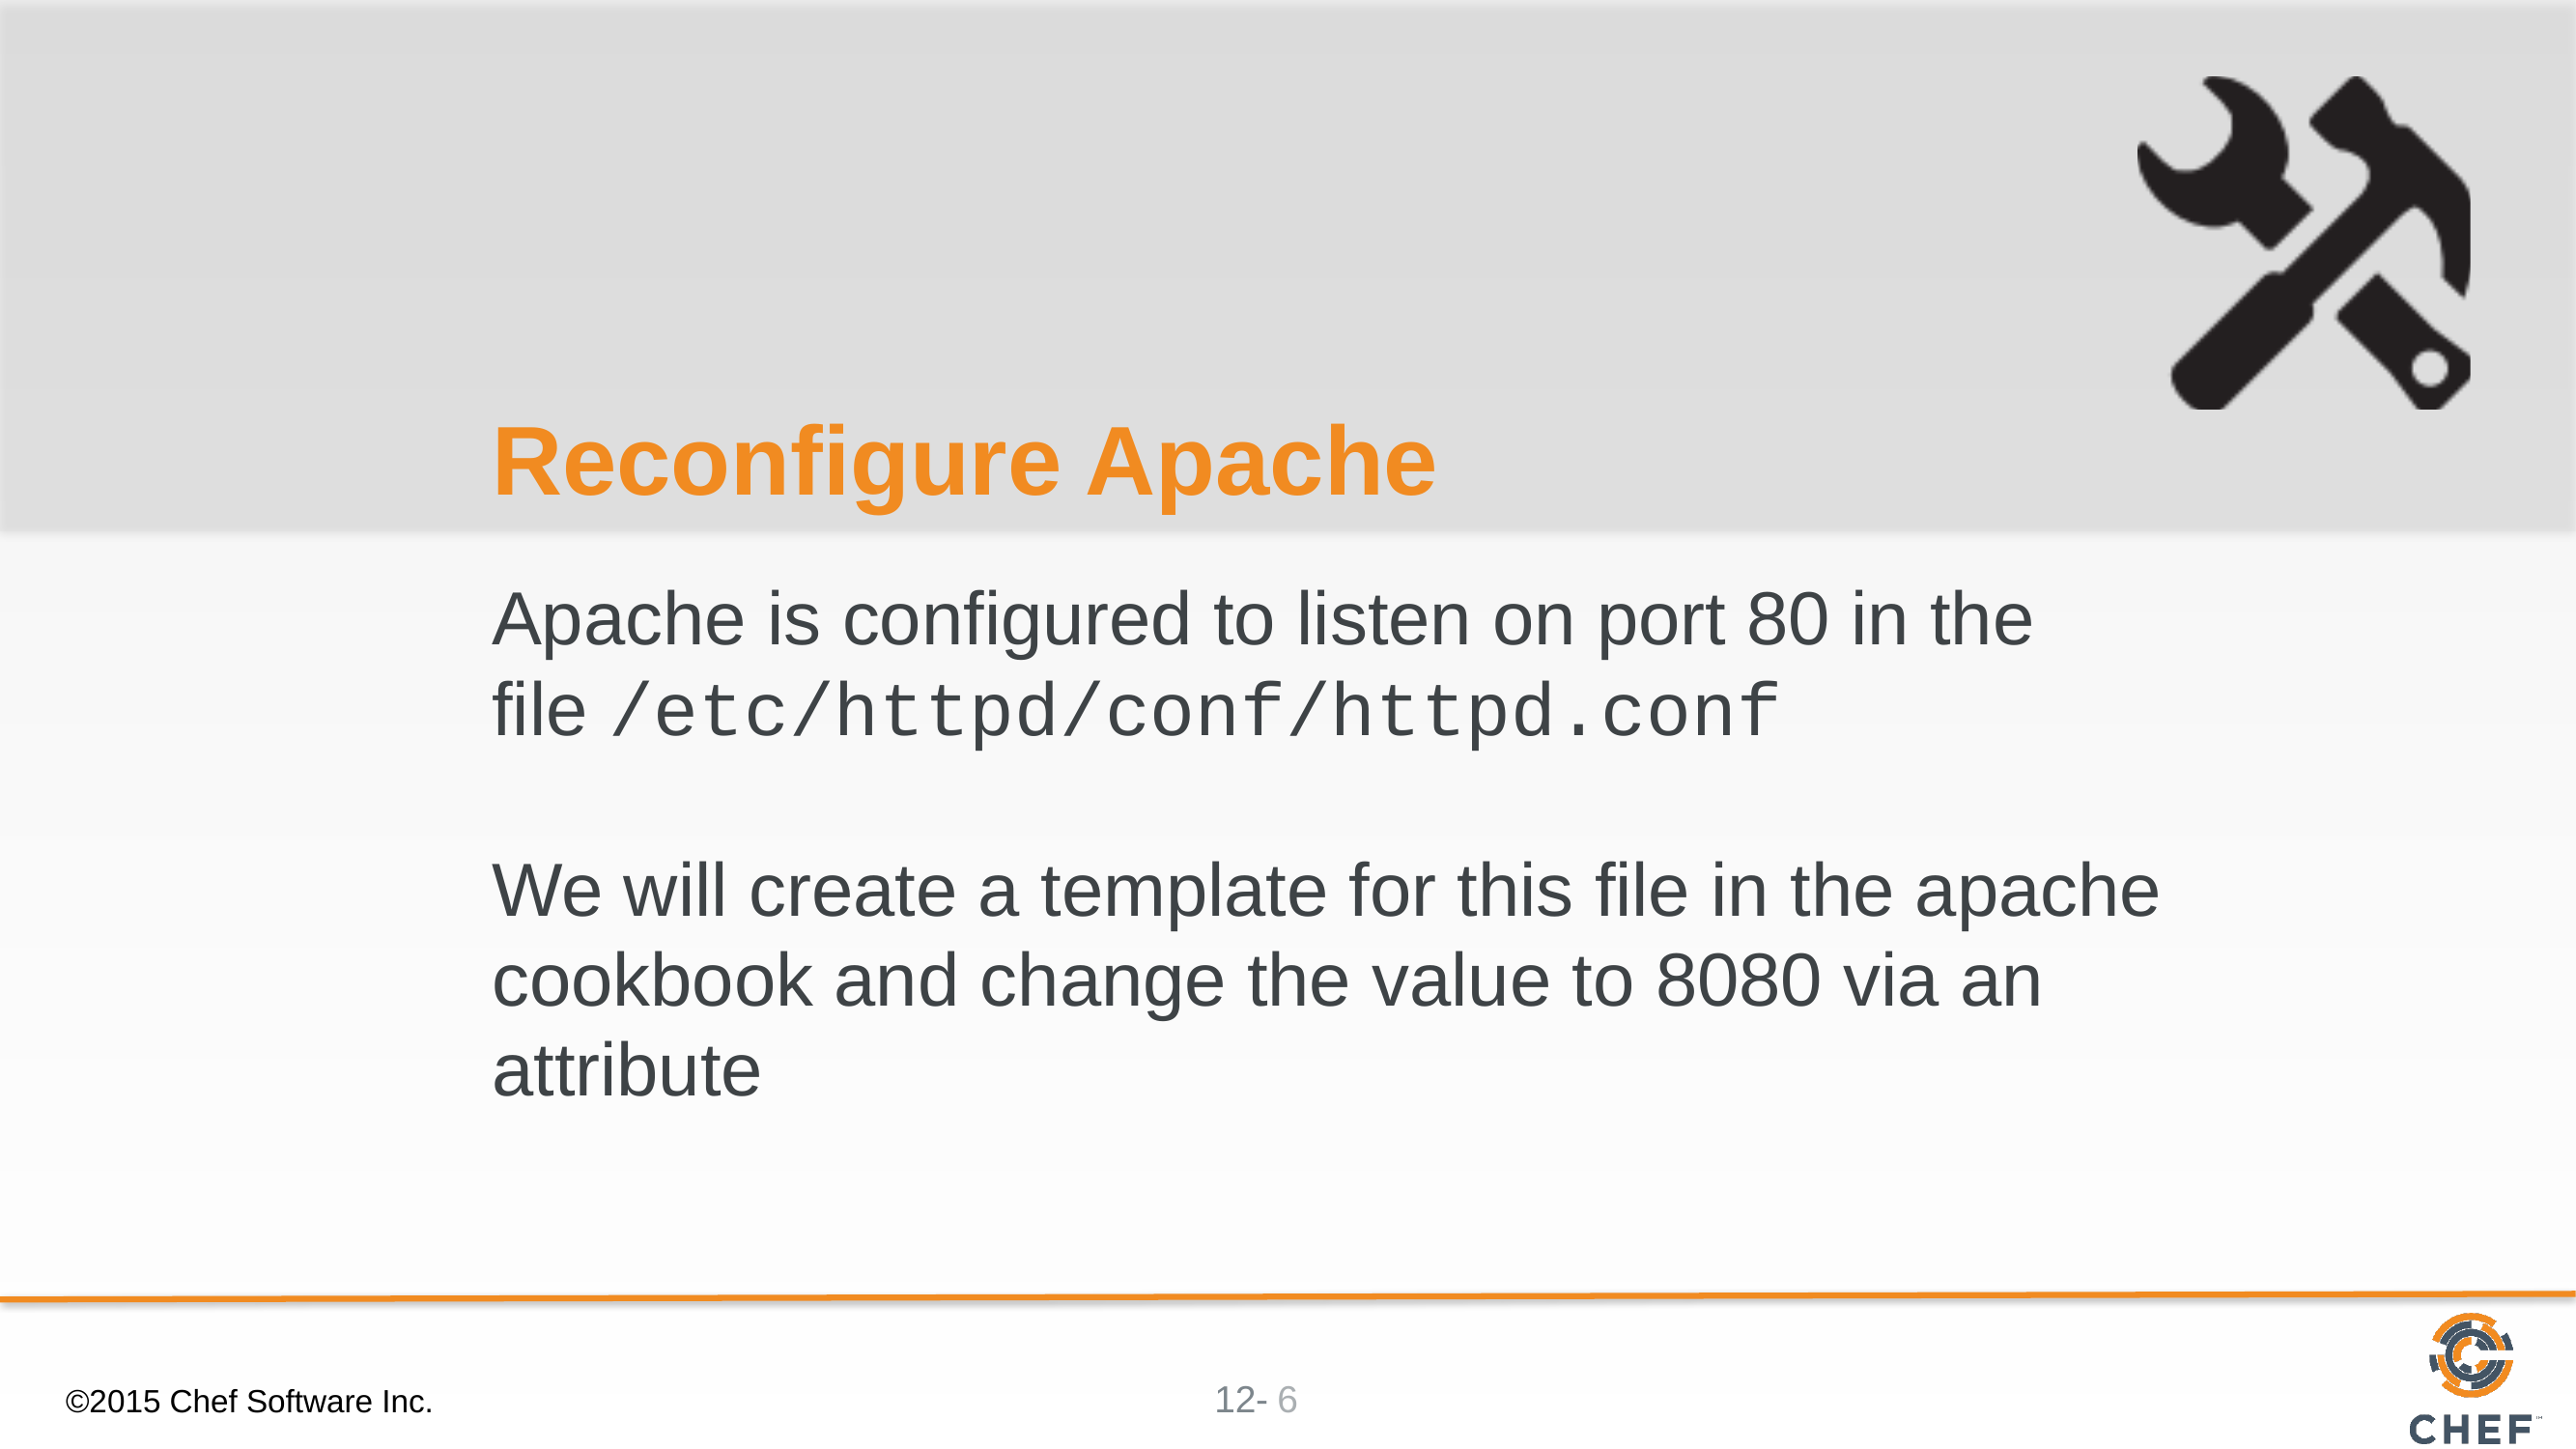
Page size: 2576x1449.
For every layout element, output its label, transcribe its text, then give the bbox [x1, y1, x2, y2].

slide_number 6 [998, 1359, 1578, 1437]
footer ©2015 Chef Software Inc. [51, 1359, 952, 1440]
picture [2399, 1297, 2550, 1449]
title Reconfigure Apache [477, 395, 2368, 531]
subtitle Apache is configured to listen on port 80 in the file /etc/httpd/conf/httpd.conf We will create a template for this file in the apache cookbook and change the value to 8080 via an attribute [477, 555, 2217, 1165]
